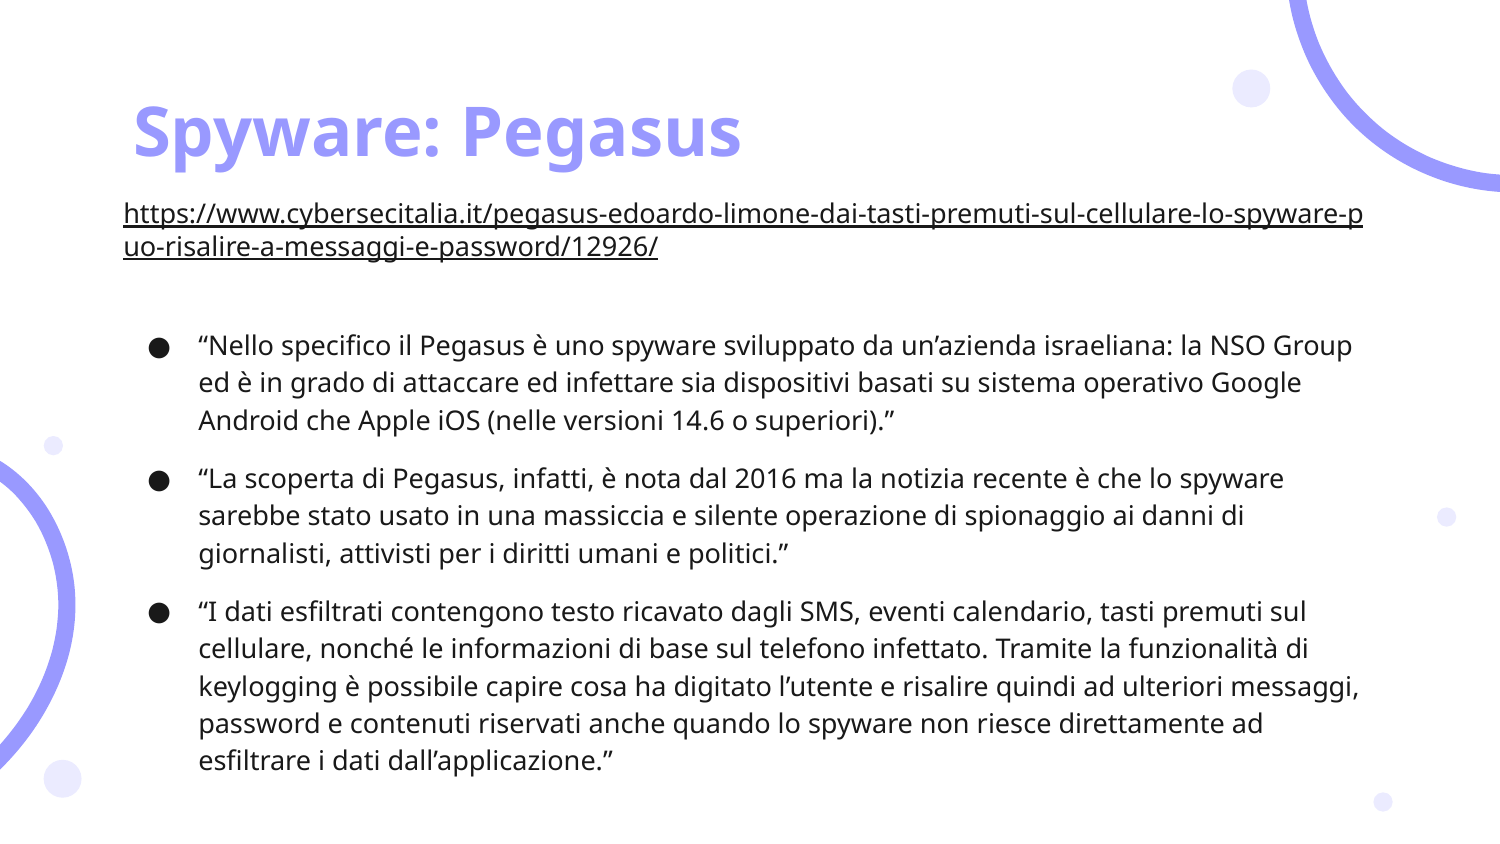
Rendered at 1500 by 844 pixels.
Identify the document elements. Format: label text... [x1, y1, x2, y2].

list https://www.cybersecitalia.it/pegasus-edoardo-limone-dai-tasti-premuti-sul-cellulare-lo-spyware-puo-risalire-a-messaggi-e-password/12926/ “Nello specifico il Pegasus è uno spyware sviluppato da un’azienda israeliana: la NSO Group ed è in grado di attaccare ed infettare sia dispositivi basati su sistema operativo Google Android che Apple iOS (nelle versioni 14.6 o superiori).” “La scoperta di Pegasus, infatti, è nota dal 2016 ma la notizia recente è che lo spyware sarebbe stato usato in una massiccia e silente operazione di spionaggio ai danni di giornalisti, attivisti per i diritti umani e politici.” “I dati esfiltrati contengono testo ricavato dagli SMS, eventi calendario, tasti premuti sul cellulare, nonché le informazioni di base sul telefono infettato. Tramite la funzionalità di keylogging è possibile capire cosa ha digitato l’utente e risalire quindi ad ulteriori messaggi, password e contenuti riservati anche quando lo spyware non riesce direttamente ad esfiltrare i dati dall’applicazione.” [108, 175, 1383, 756]
title Spyware: Pegasus [118, 72, 923, 167]
